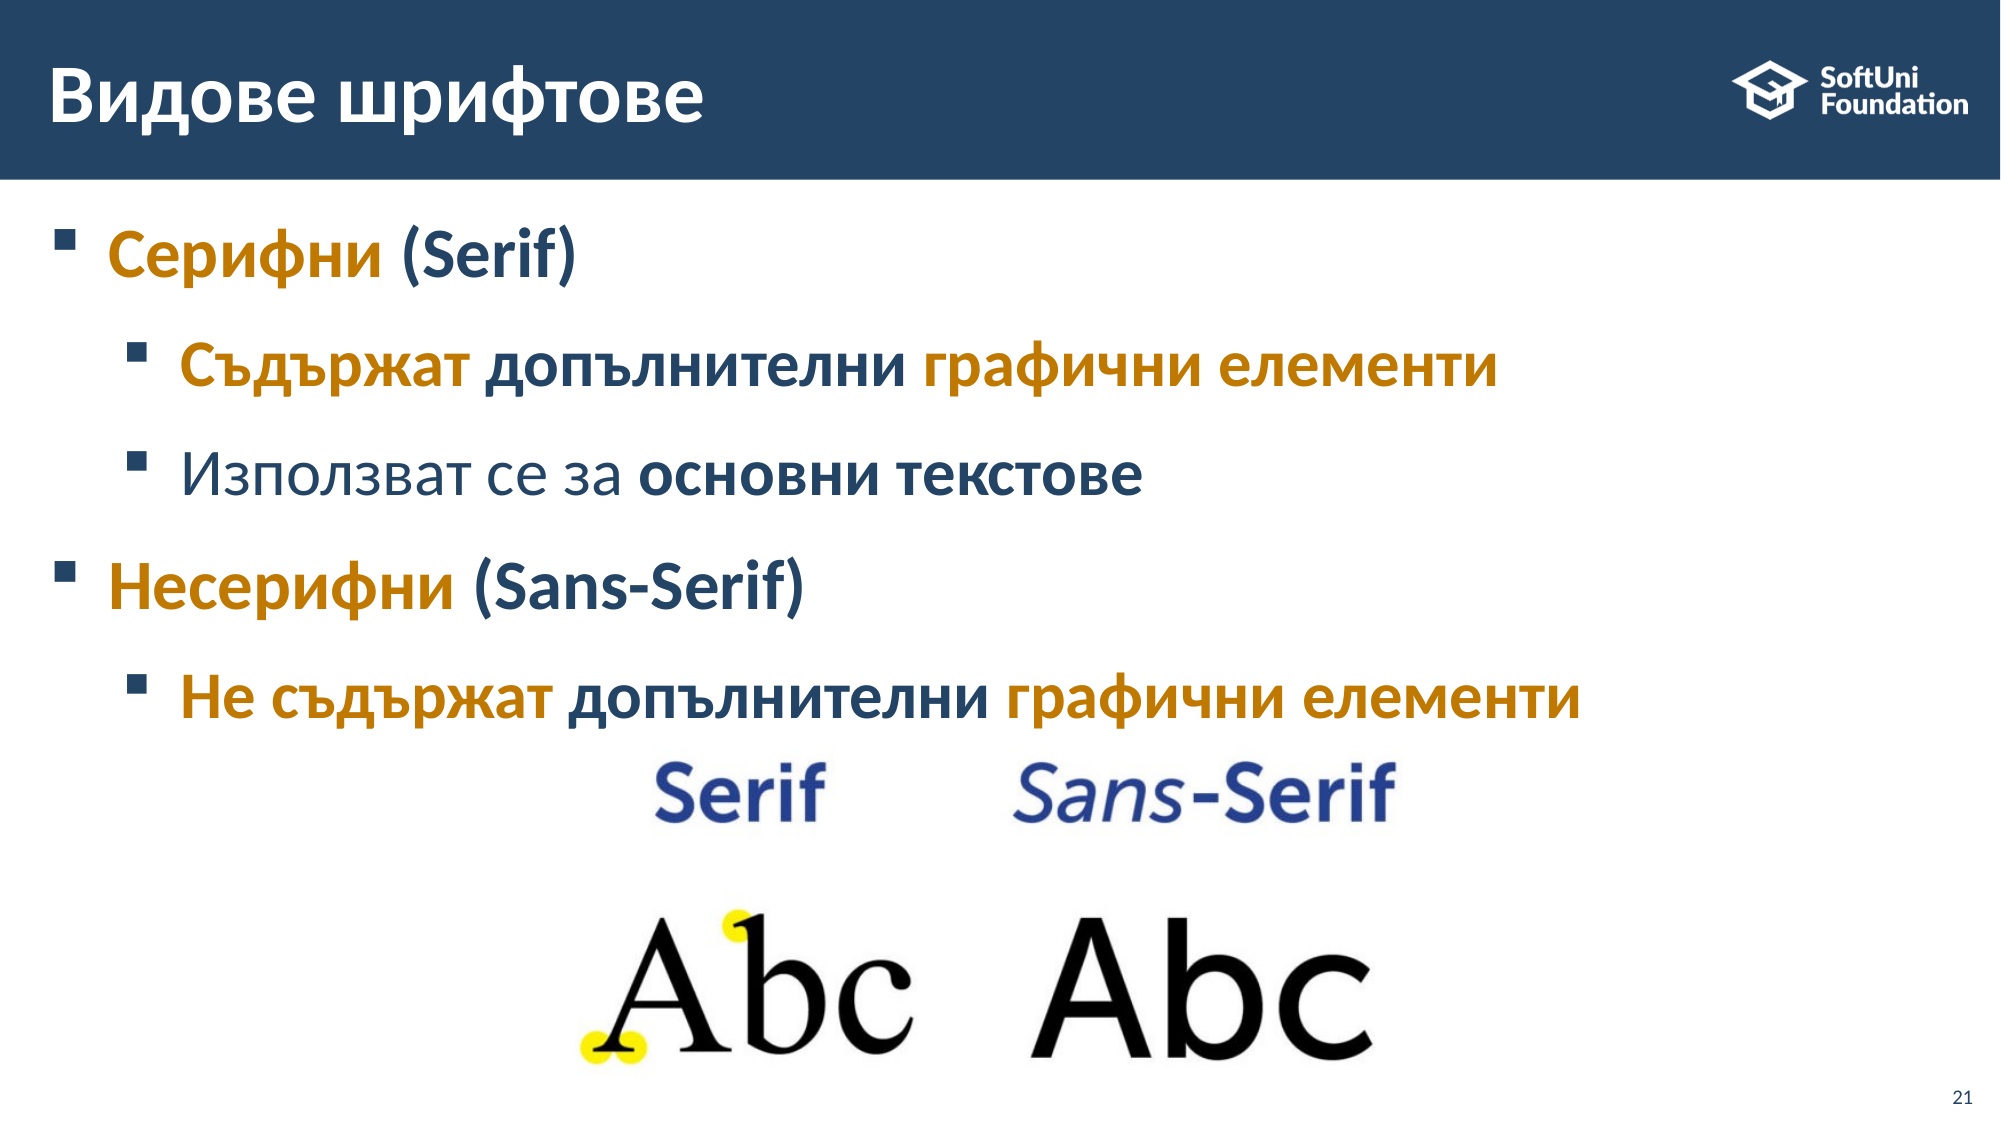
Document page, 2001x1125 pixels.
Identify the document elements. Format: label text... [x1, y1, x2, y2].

title Видове шрифтове [31, 16, 1716, 162]
slide_number 21 [1927, 1067, 1989, 1117]
picture [1731, 60, 1968, 120]
list Серифни (Serif) Съдържат допълнителни графични елементи Използват се за основни текстове Несерифни (Sans-Serif) Не съдържат допълнителни графични елементи [31, 196, 1970, 1104]
picture [486, 745, 1473, 1106]
